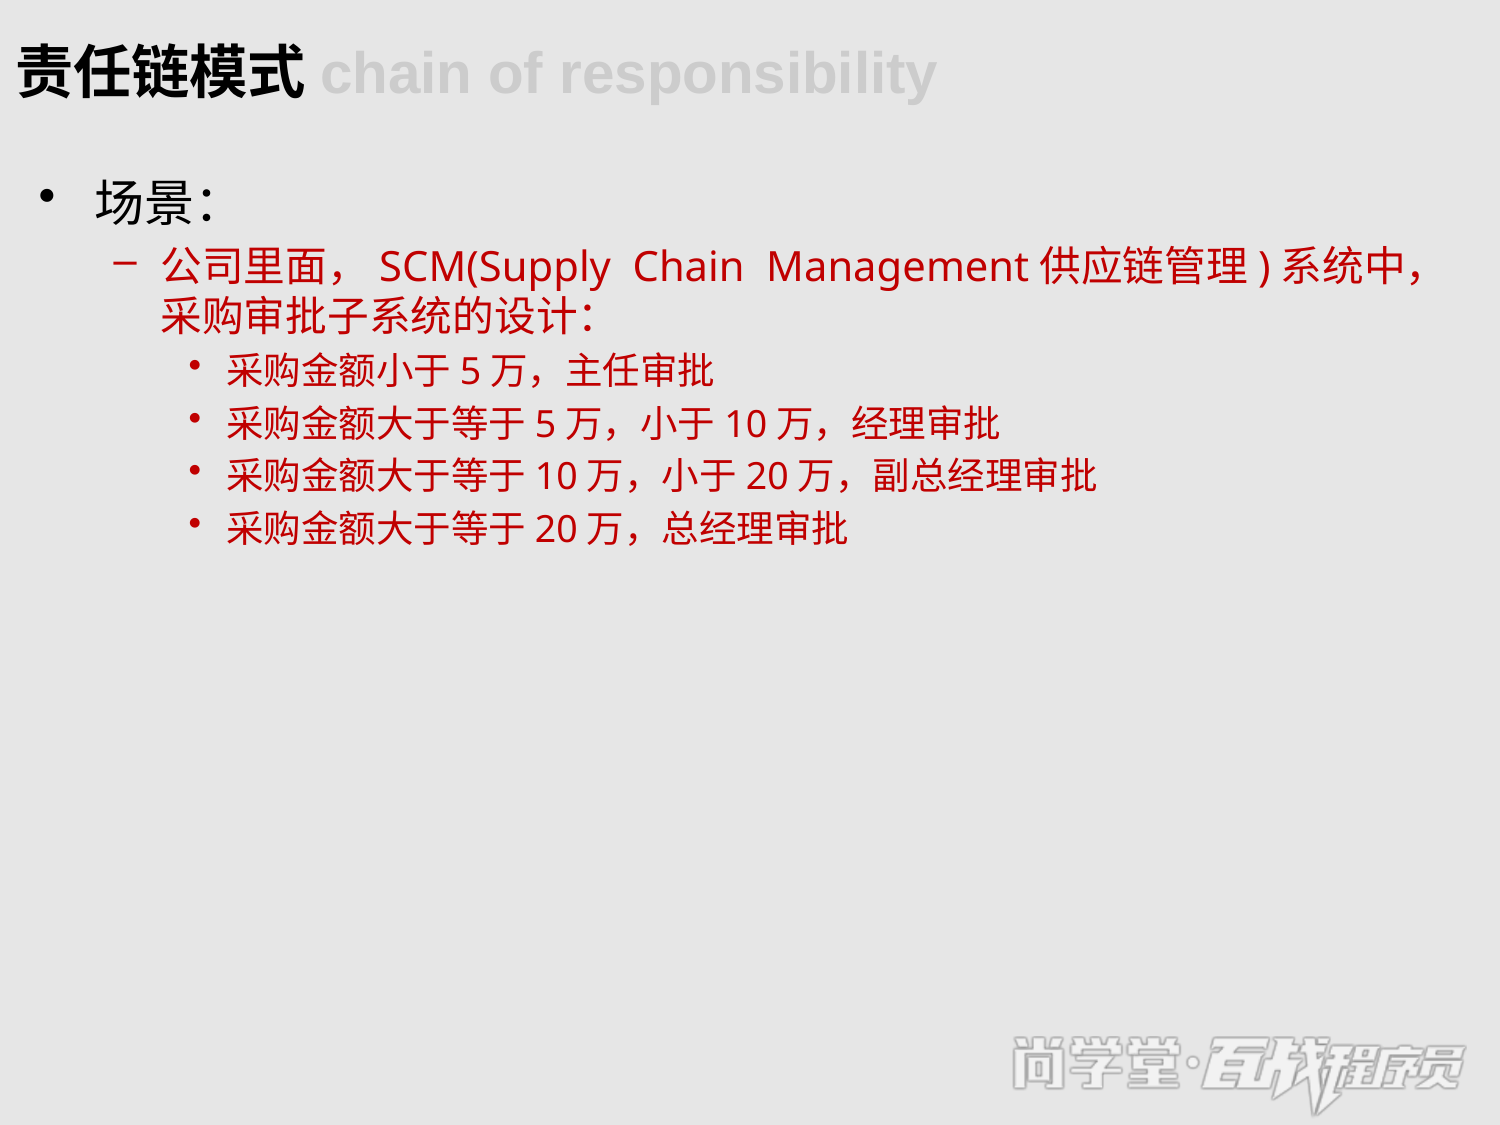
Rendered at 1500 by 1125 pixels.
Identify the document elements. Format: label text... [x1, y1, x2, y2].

list 场景： 公司里面，SCM(Supply Chain Management供应链管理)系统中，采购审批子系统的设计： 采购金额小于5万，主任审批 采购金额大于等于5万，小于10万，经理审批 采购金额大于等于10万，小于20万，副总经理审批 采购金额大于等于20万，总经理审批 [23, 164, 1465, 997]
picture [1012, 1036, 1467, 1119]
title 责任链模式chain of responsibility [0, 0, 1164, 141]
